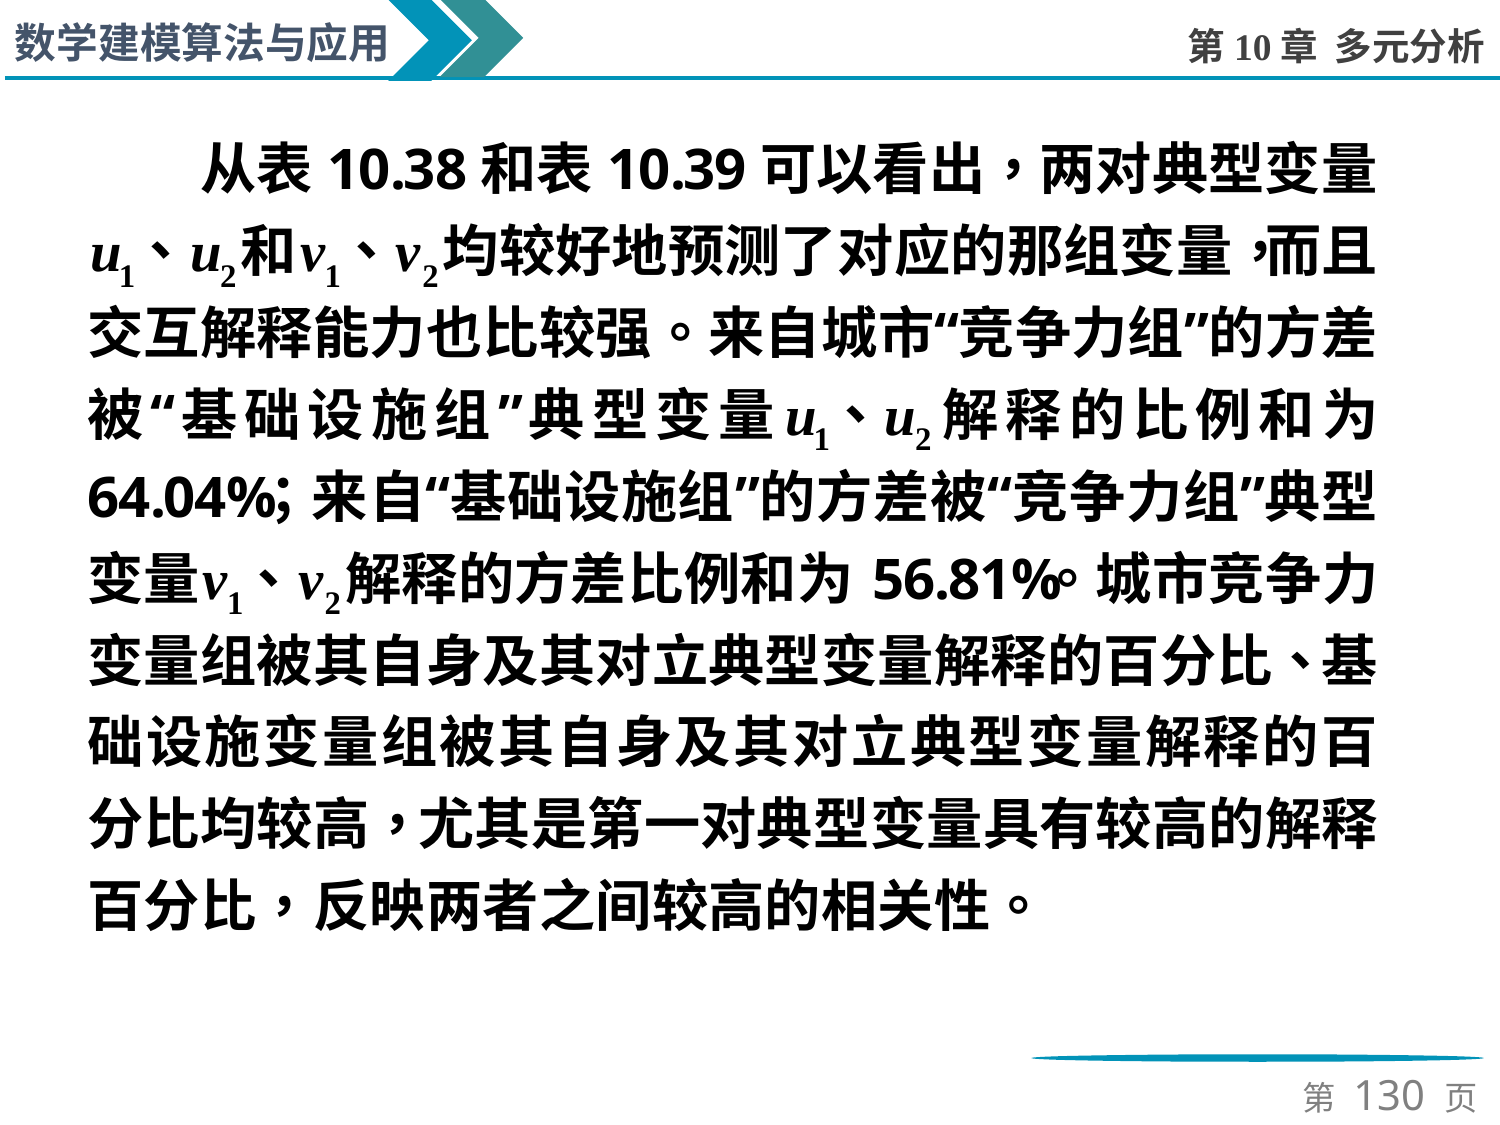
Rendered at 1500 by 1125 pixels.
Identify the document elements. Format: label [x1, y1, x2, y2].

text_box [87, 132, 1377, 983]
